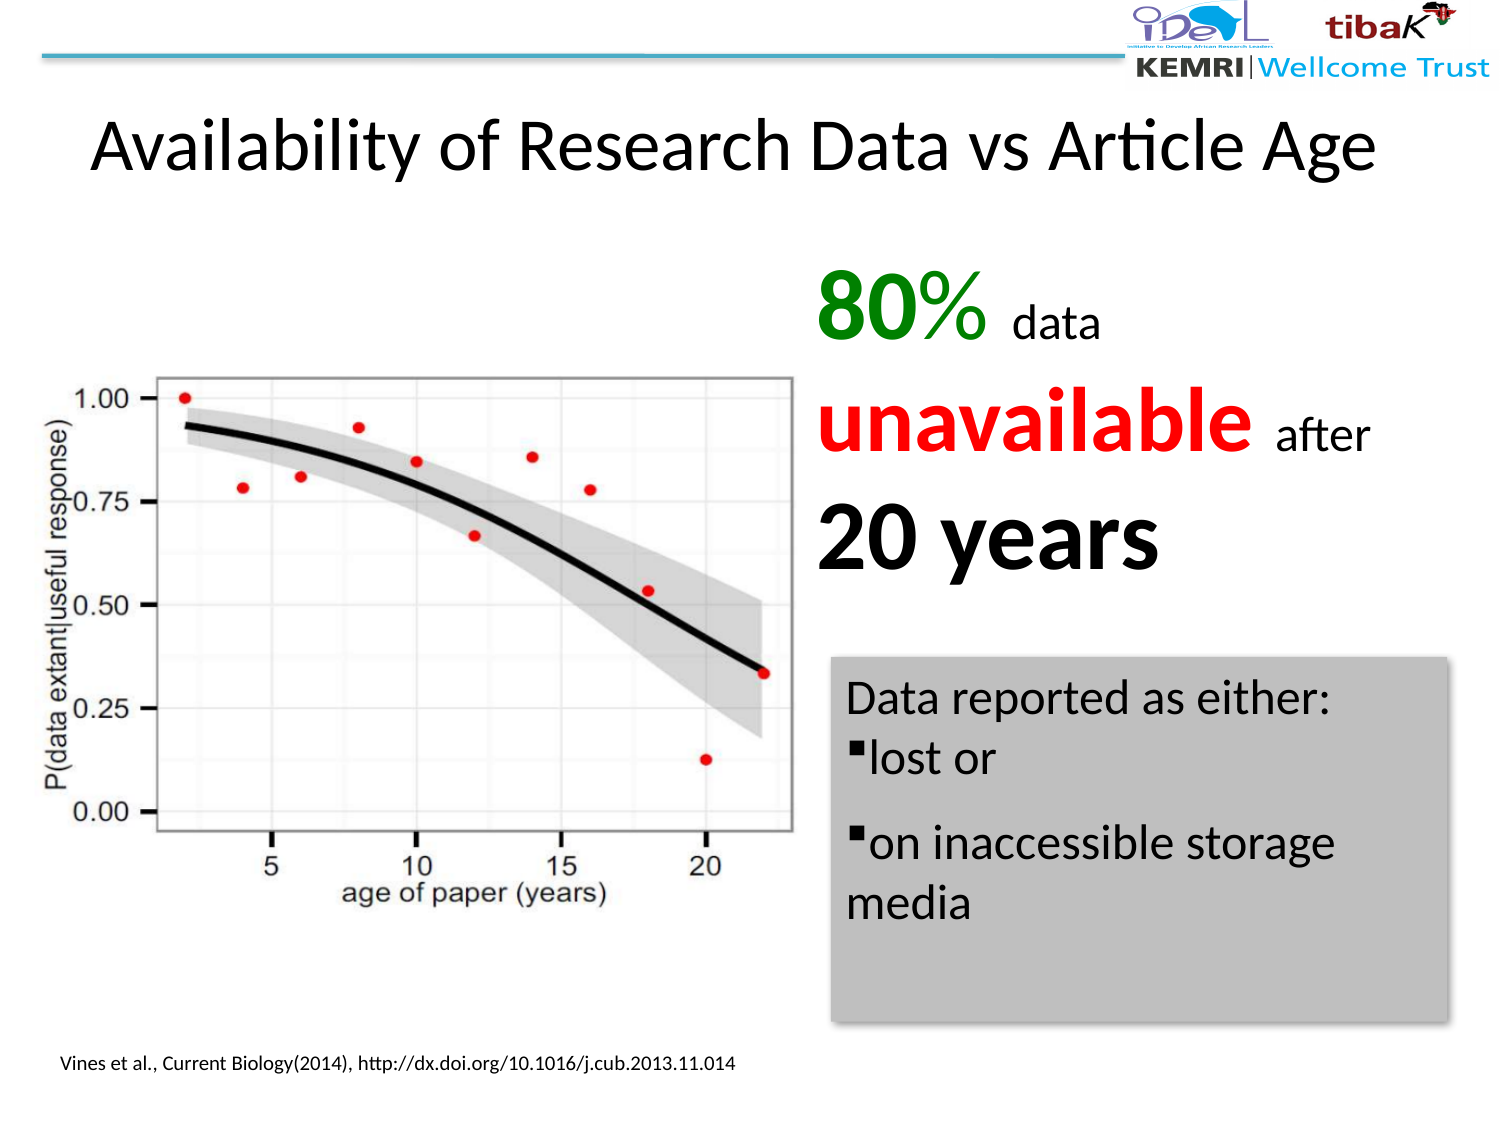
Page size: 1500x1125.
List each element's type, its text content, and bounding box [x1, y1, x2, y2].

text_box 80% data unavailable after 20 years [801, 232, 1448, 598]
text_box Data reported as either: lost or on inaccessible storage media [830, 656, 1448, 1022]
picture [0, 357, 854, 919]
title Availability of Research Data vs Article Age [75, 99, 1425, 276]
text_box Vines et al., Current Biology(2014), http://dx.doi.org/10.1016/j.cub.2013.11.014 [45, 1041, 1447, 1082]
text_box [41, 0, 1500, 91]
